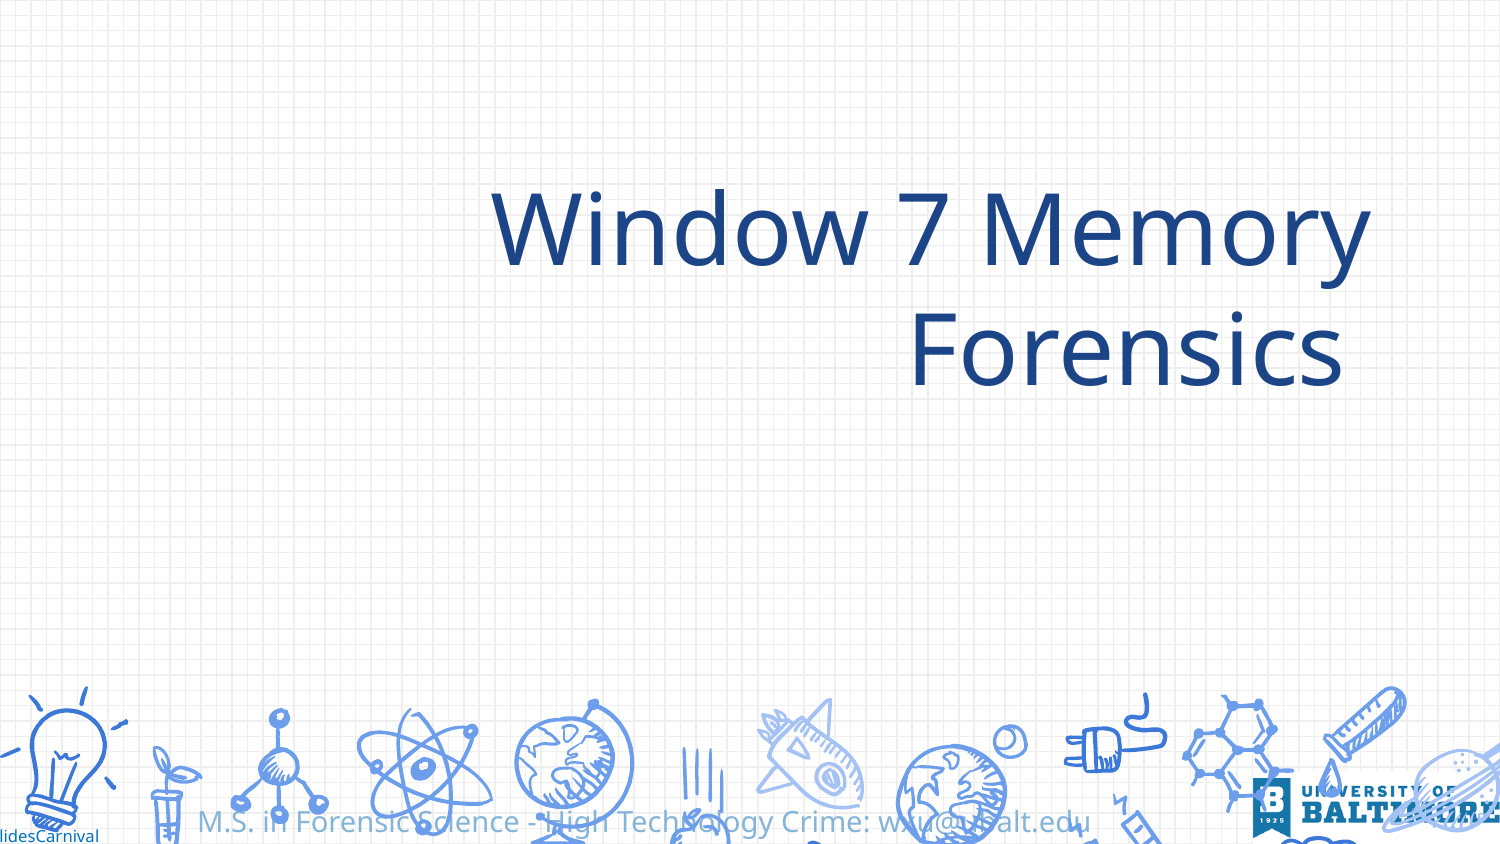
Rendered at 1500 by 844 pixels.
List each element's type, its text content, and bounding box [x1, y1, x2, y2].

picture [1432, 781, 1496, 828]
title Window 7 Memory Forensics [378, 190, 1388, 381]
picture [1452, 779, 1487, 803]
picture [1326, 771, 1337, 790]
picture [1253, 771, 1500, 844]
picture [1419, 771, 1479, 801]
picture [1386, 824, 1397, 829]
picture [1426, 806, 1444, 816]
picture [1402, 814, 1416, 820]
picture [1451, 771, 1489, 797]
picture [1440, 796, 1450, 802]
picture [1405, 804, 1415, 813]
picture [1253, 771, 1268, 793]
